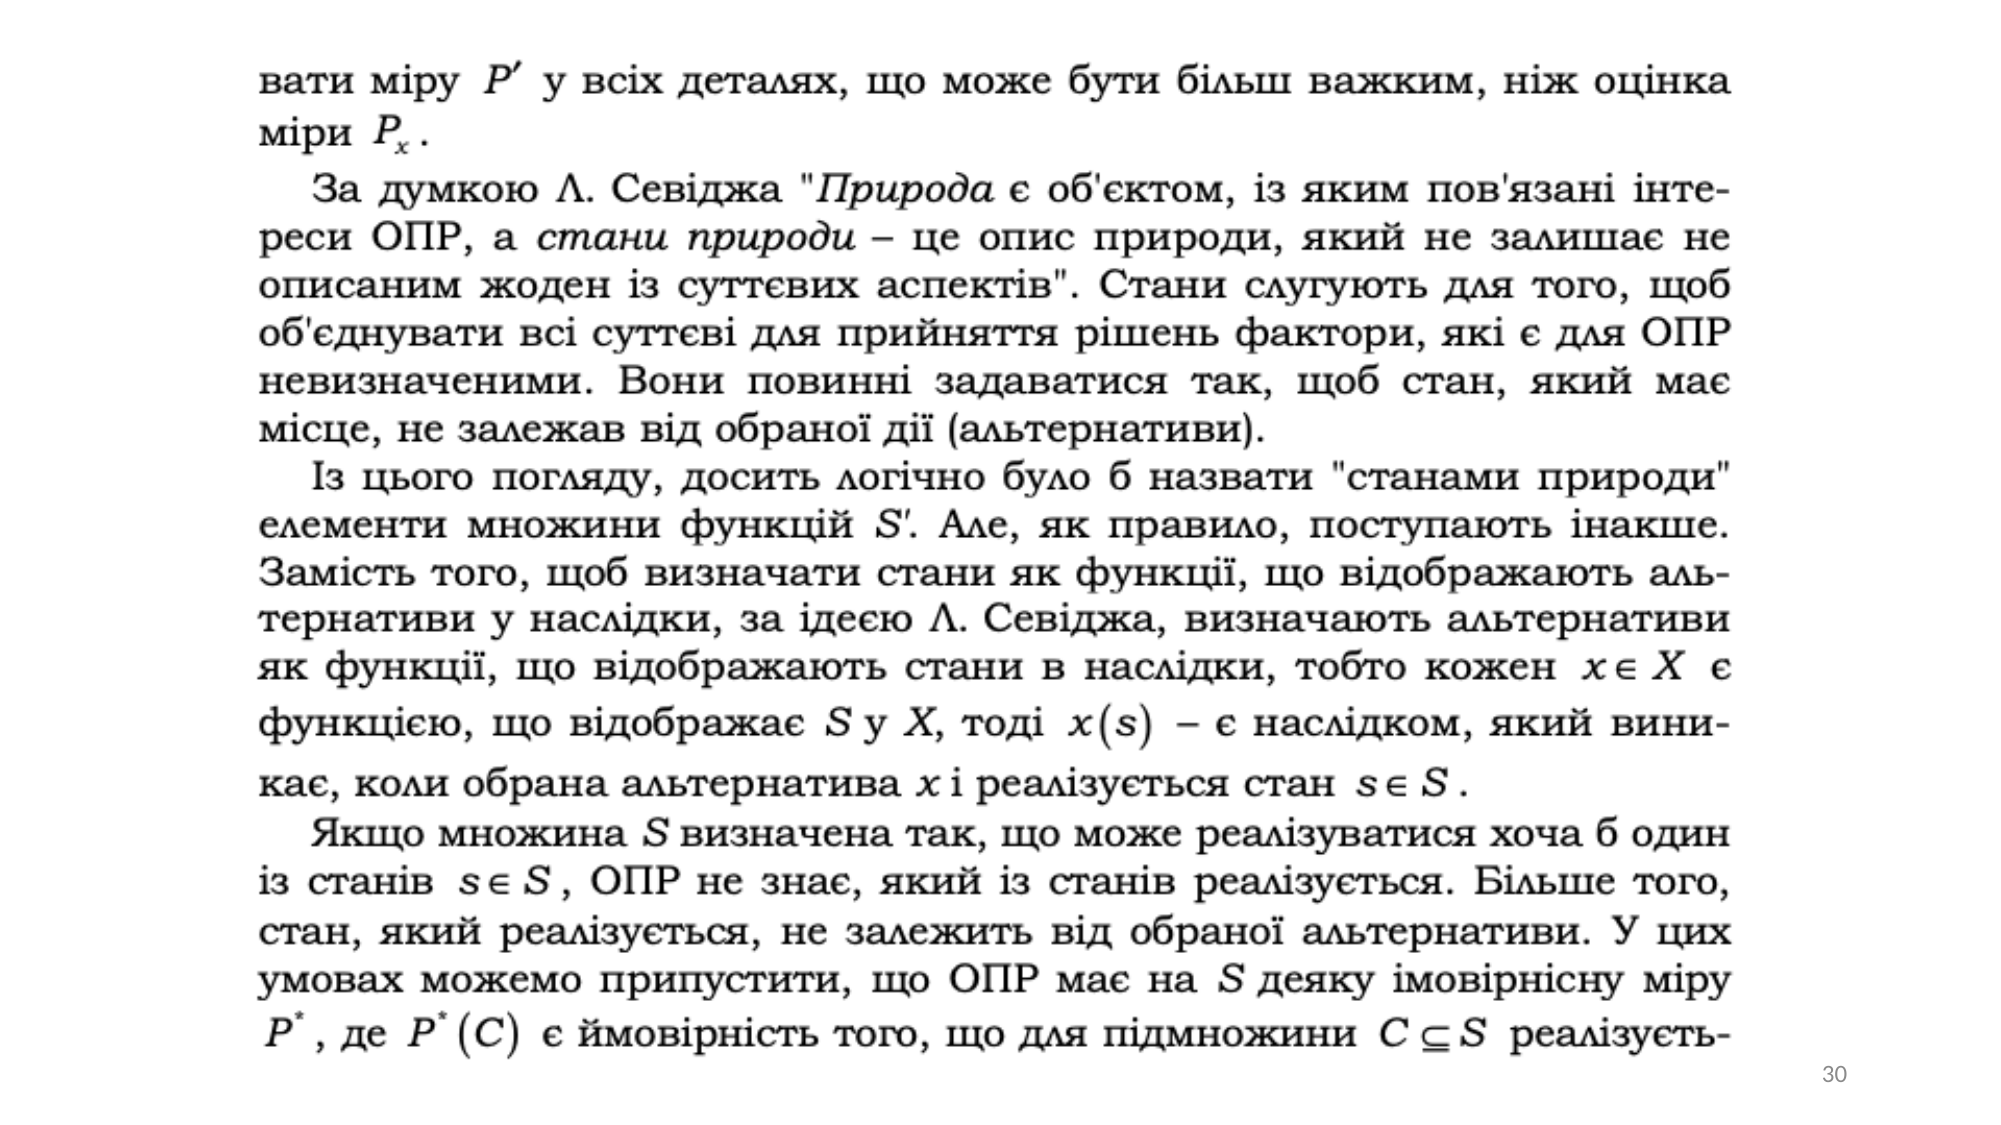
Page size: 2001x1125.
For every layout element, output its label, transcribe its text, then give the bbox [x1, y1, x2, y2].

slide_number 30 [1412, 1042, 1863, 1103]
picture [237, 48, 1763, 1076]
